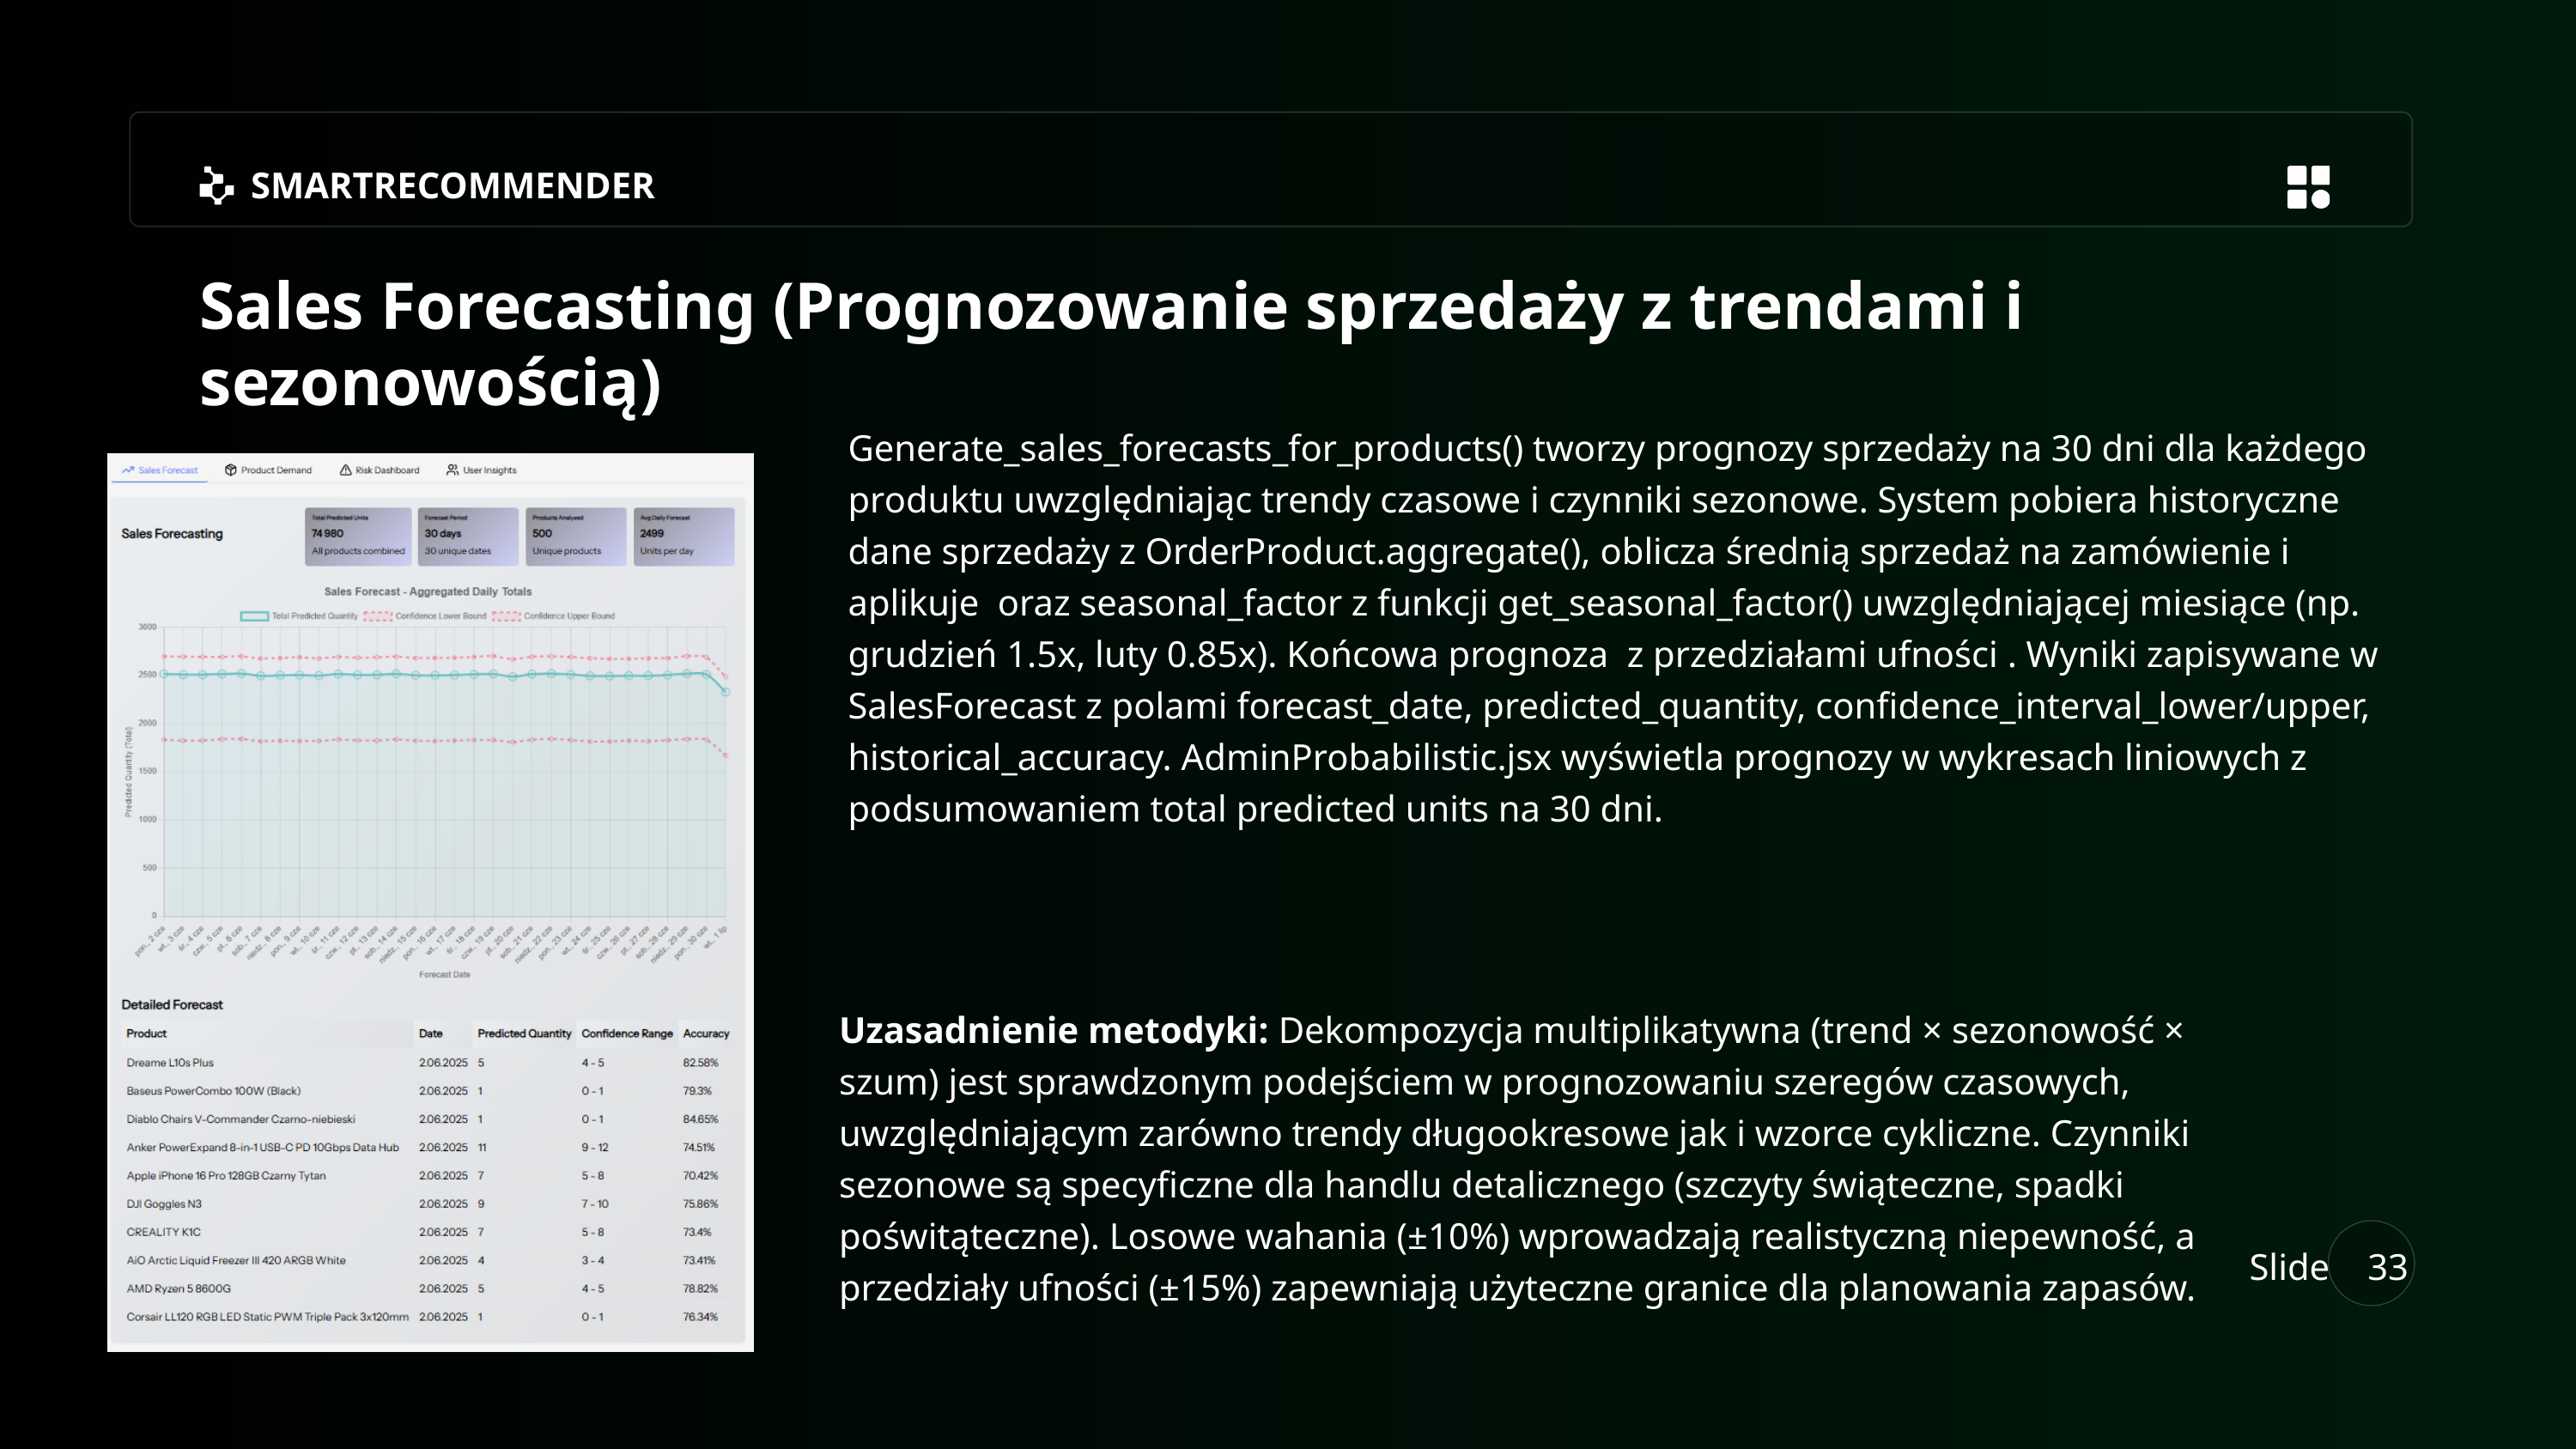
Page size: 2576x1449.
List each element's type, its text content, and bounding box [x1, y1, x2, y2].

text_box Sales Forecasting (Prognozowanie sprzedaży z trendami i sezonowością) [199, 265, 2194, 419]
text_box SMARTRECOMMENDER [251, 172, 679, 207]
picture [106, 453, 754, 1353]
text_box 33 [2363, 1226, 2413, 1288]
text_box Slide [2220, 1226, 2330, 1288]
text_box [2326, 1180, 2451, 1343]
text_box [2287, 166, 2330, 209]
text_box [125, 91, 2451, 263]
text_box Uzasadnienie metodyki: Dekompozycja multiplikatywna (trend × sezonowość × szum) jest sprawdzonym podejściem w prognozowaniu szeregów czasowych, uwzględniającym zarówno trendy długookresowe jak i wzorce cykliczne. Czynniki sezonowe są specyficzne dla handlu detalicznego (szczyty świąteczne, spadki poświtąteczne). Losowe wahania (±10%) wprowadzają realistyczną niepewność, a przedziały ufności (±15%) zapewniają użyteczne granice dla planowania zapasów. [826, 992, 2220, 1366]
text_box [199, 166, 234, 205]
